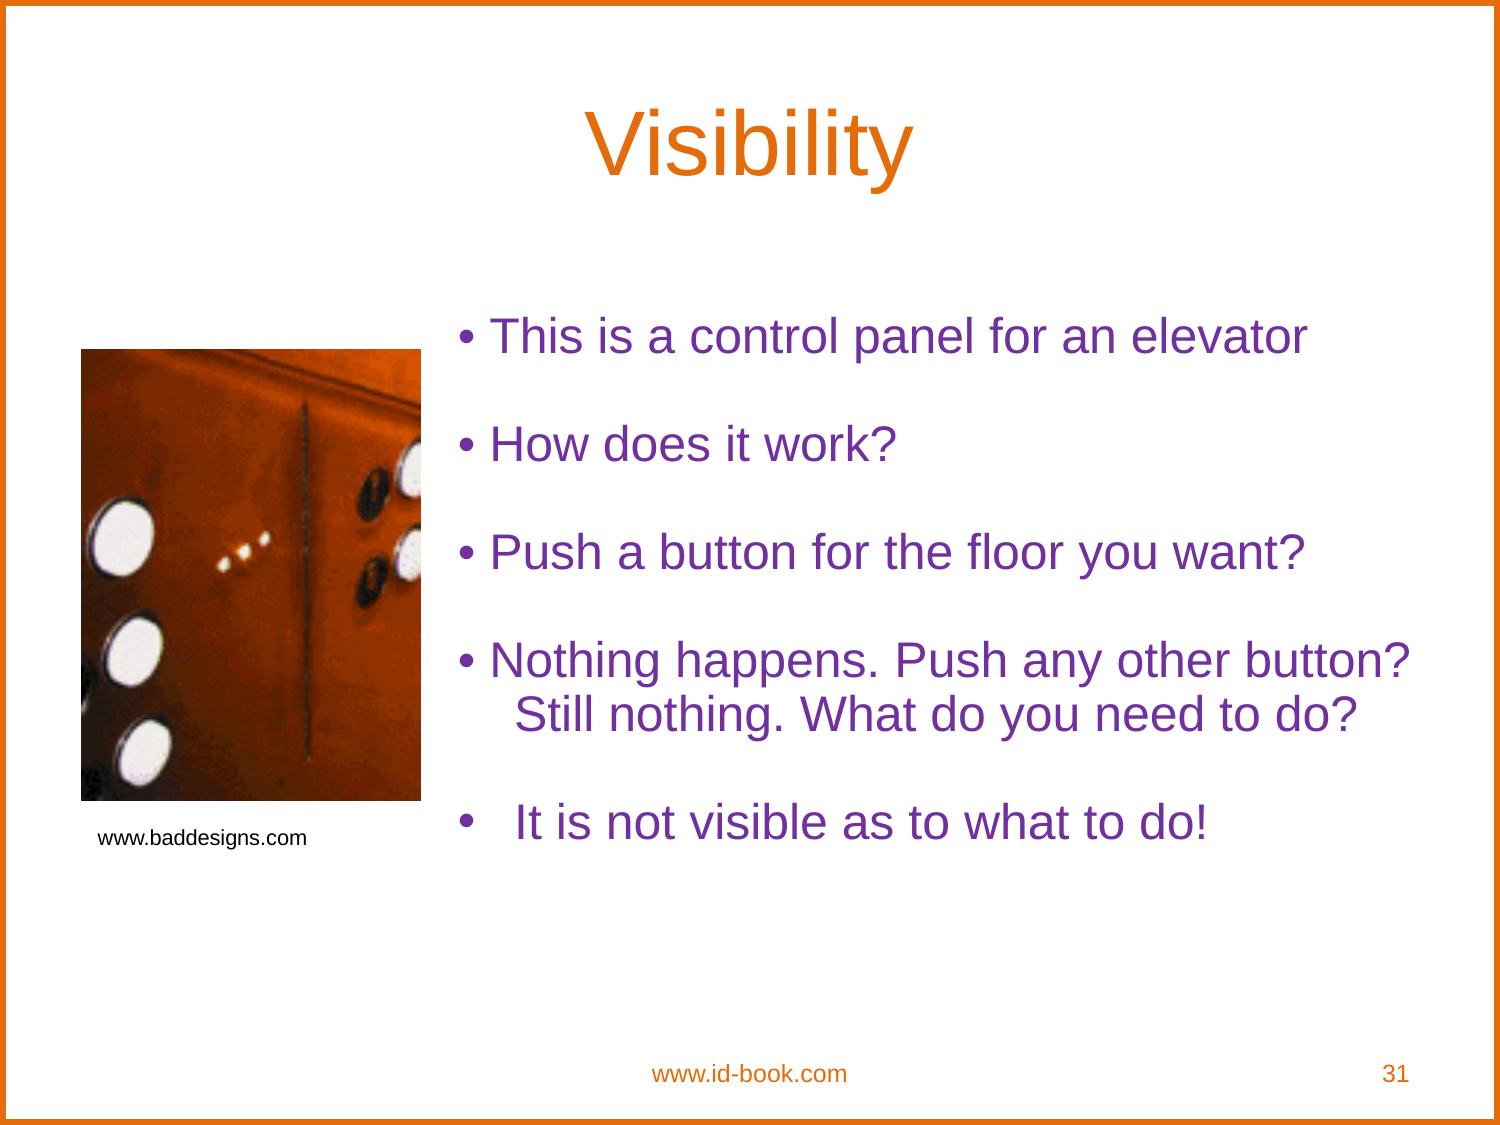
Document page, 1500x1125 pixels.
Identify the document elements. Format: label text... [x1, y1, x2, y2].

text_box www.baddesigns.com [82, 815, 571, 857]
list • This is a control panel for an elevator • How does it work? • Push a button for the floor you want? • Nothing happens. Push any other button? Still nothing. What do you need to do? It is not visible as to what to do! [442, 302, 1468, 978]
slide_number 31 [1074, 1042, 1425, 1103]
footer www.id-book.com [512, 1042, 988, 1103]
picture [81, 349, 421, 801]
title Visibility [75, 45, 1425, 233]
